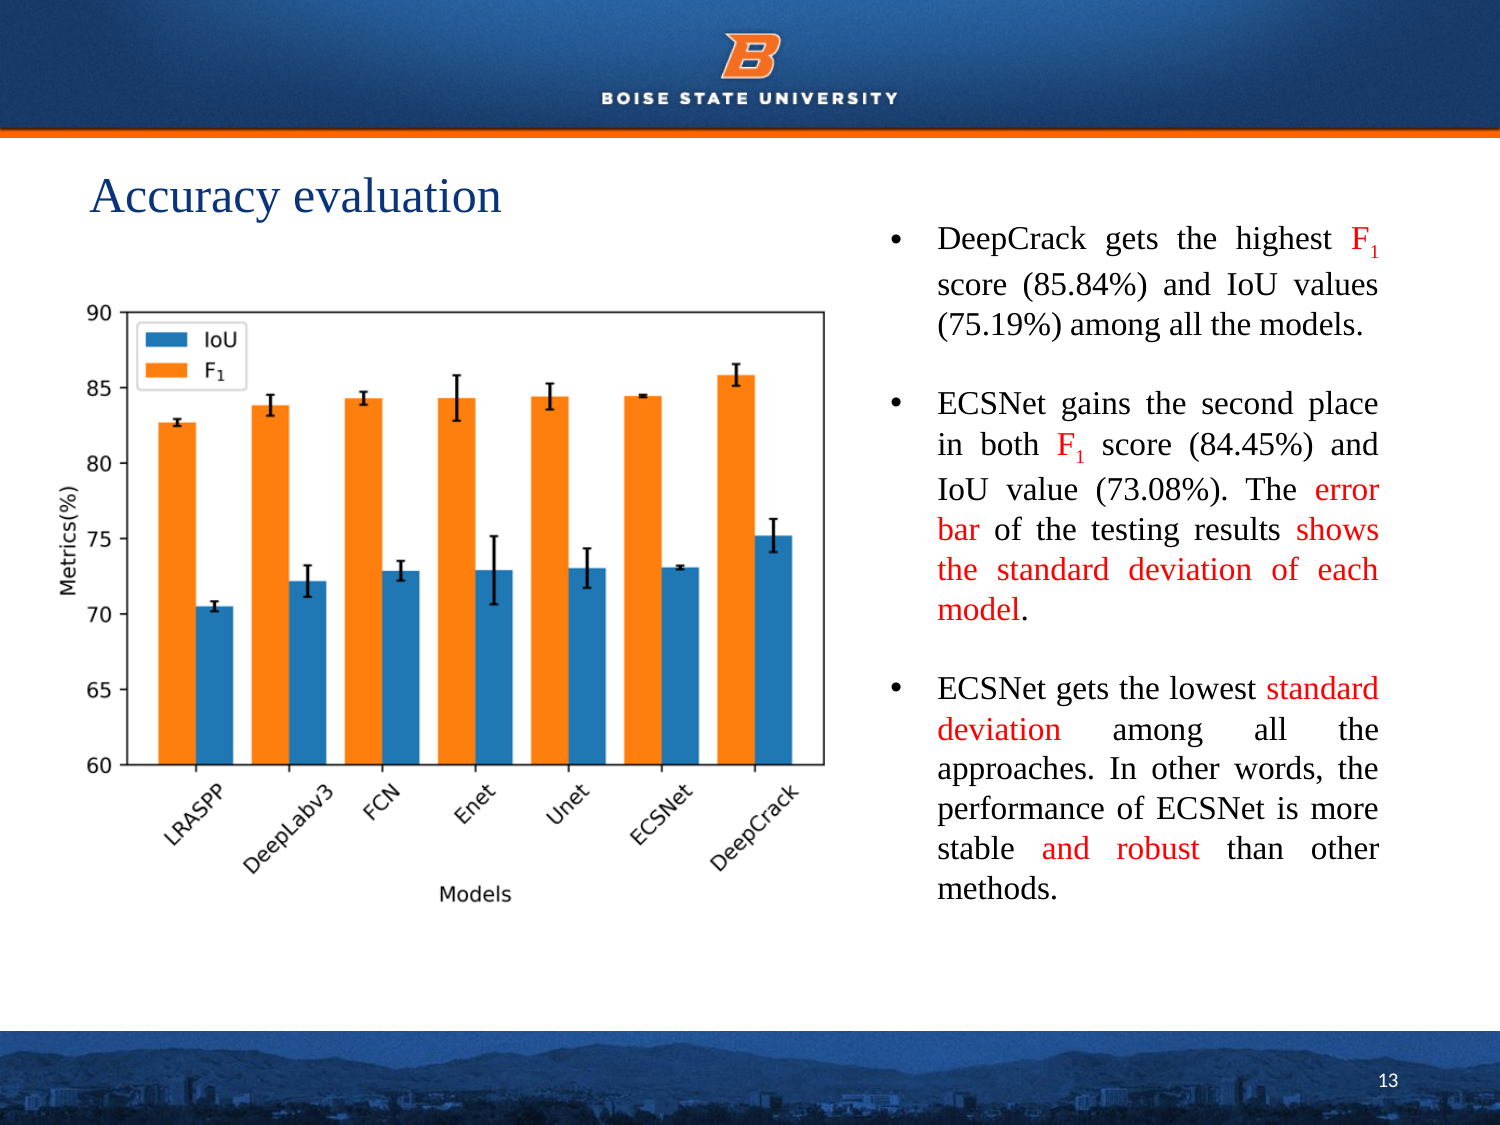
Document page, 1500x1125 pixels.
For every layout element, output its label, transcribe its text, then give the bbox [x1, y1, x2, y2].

picture [0, 0, 1500, 138]
text_box DeepCrack gets the highest F1 score (85.84%) and IoU values (75.19%) among all the models. ECSNet gains the second place in both F1 score (84.45%) and IoU value (73.08%). The error bar of the testing results shows the standard deviation of each model. ECSNet gets the lowest standard deviation among all the approaches. In other words, the performance of ECSNet is more stable and robust than other methods. [875, 209, 1395, 914]
text_box Accuracy evaluation [74, 133, 518, 252]
picture [0, 1031, 1500, 1125]
picture [42, 289, 839, 922]
